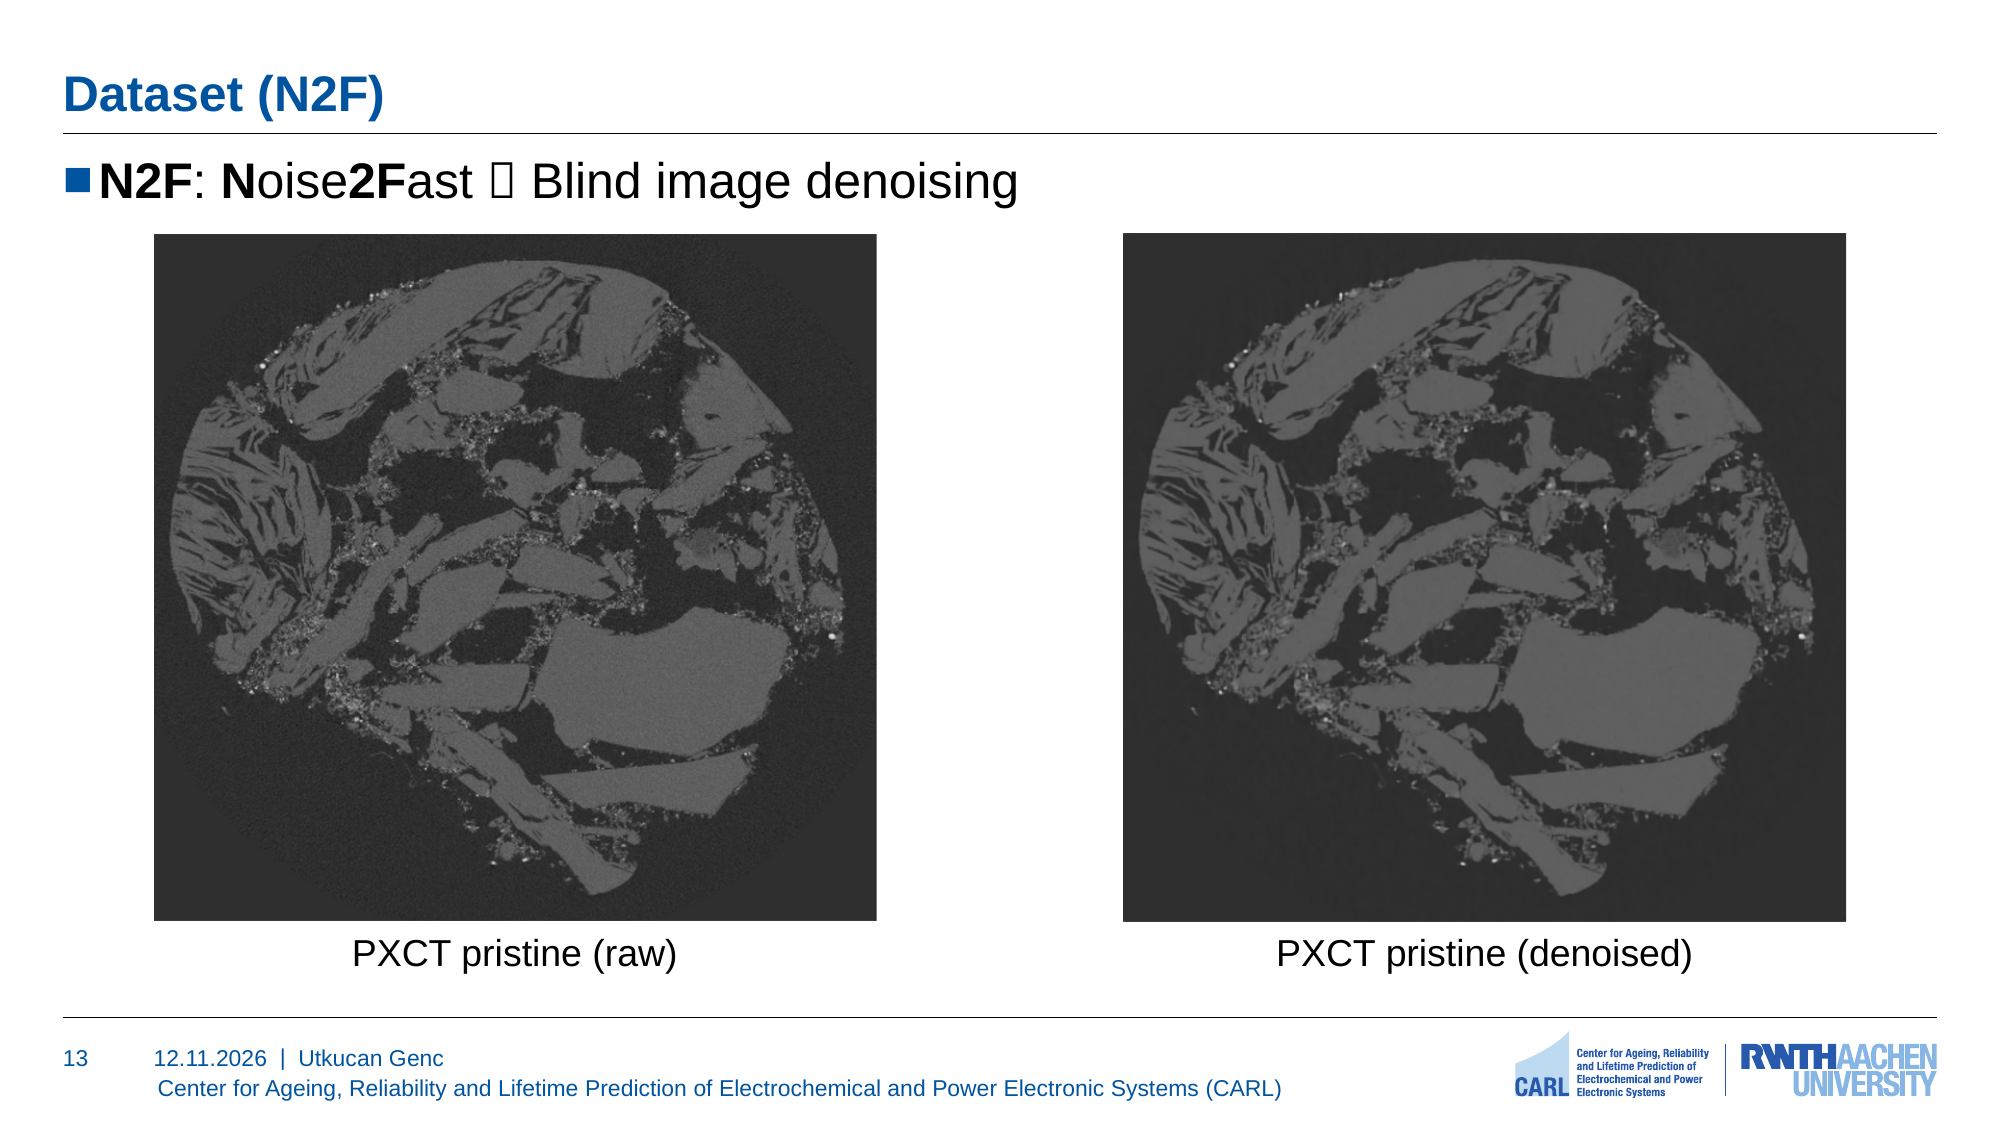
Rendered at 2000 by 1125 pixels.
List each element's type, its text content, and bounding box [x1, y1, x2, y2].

list N2F: Noise2Fast  Blind image denoising [63, 148, 1937, 221]
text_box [153, 233, 877, 977]
title Dataset (N2F) [63, 33, 1937, 123]
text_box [1123, 233, 1847, 977]
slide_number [153, 1043, 298, 1125]
picture [405, 473, 614, 672]
footer Utkucan Genc [298, 1043, 1019, 1125]
picture [1375, 473, 1594, 682]
slide_number 13 [63, 1043, 223, 1109]
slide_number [1019, 1043, 1084, 1125]
